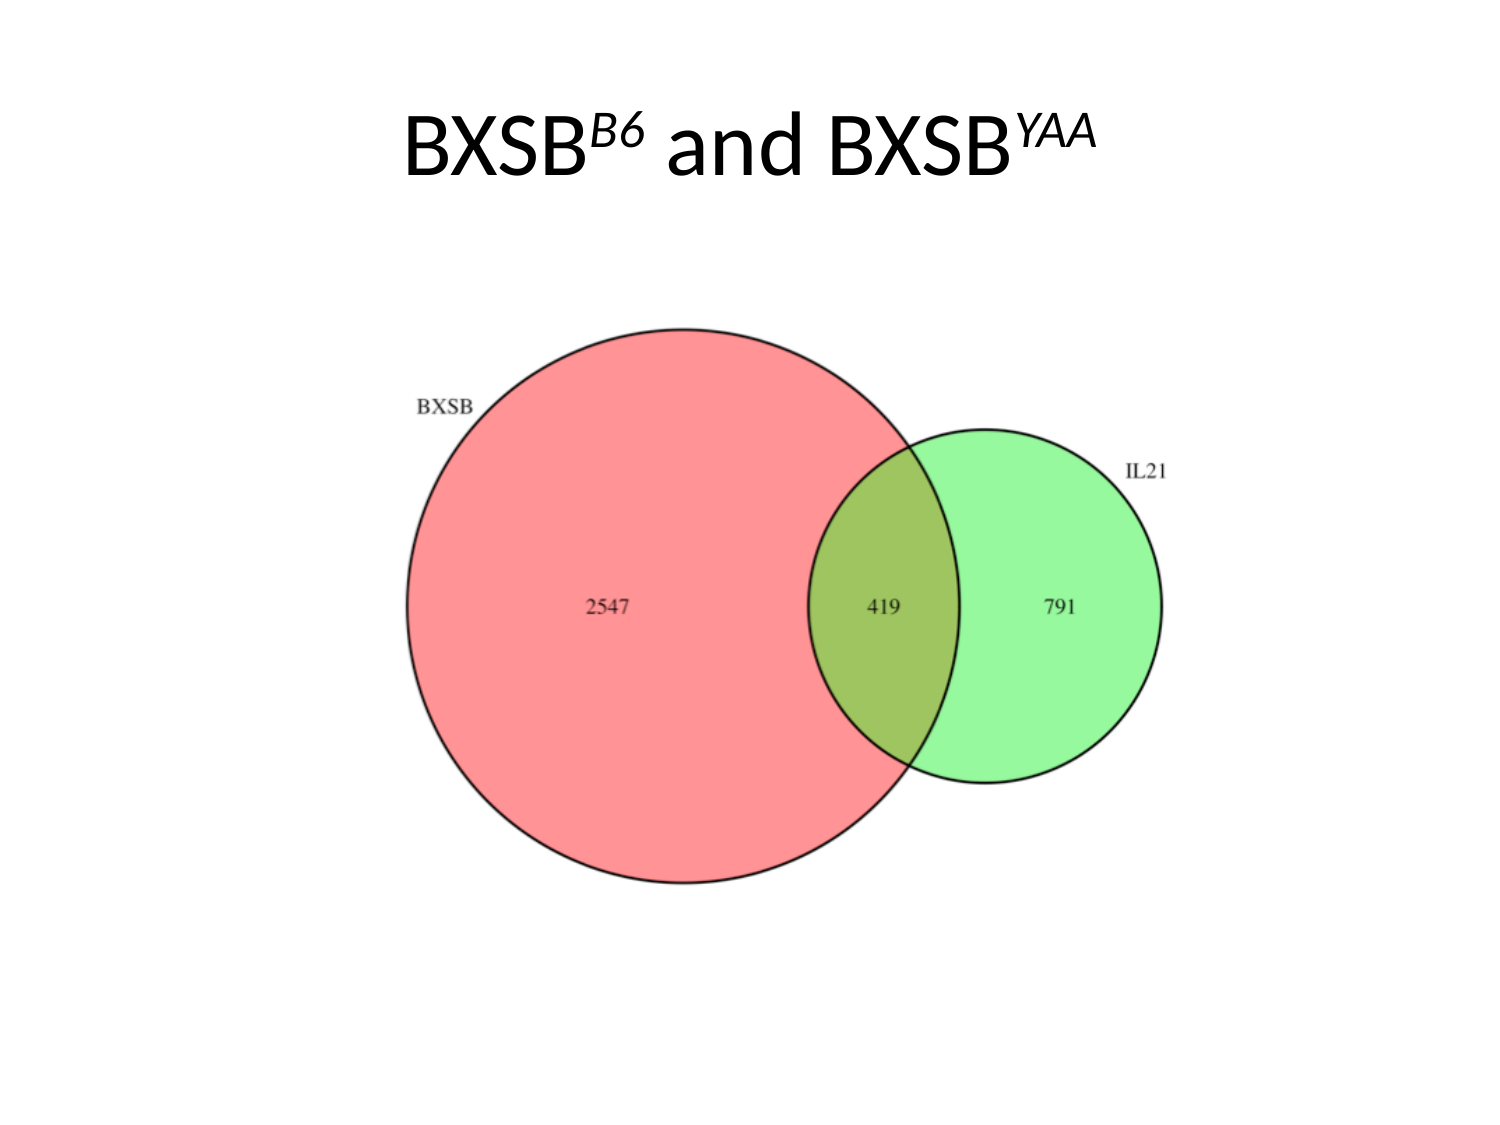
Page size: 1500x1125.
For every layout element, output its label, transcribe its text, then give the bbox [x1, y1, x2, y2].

title BXSBB6 and BXSBYAA [75, 45, 1425, 233]
picture [325, 283, 1264, 951]
